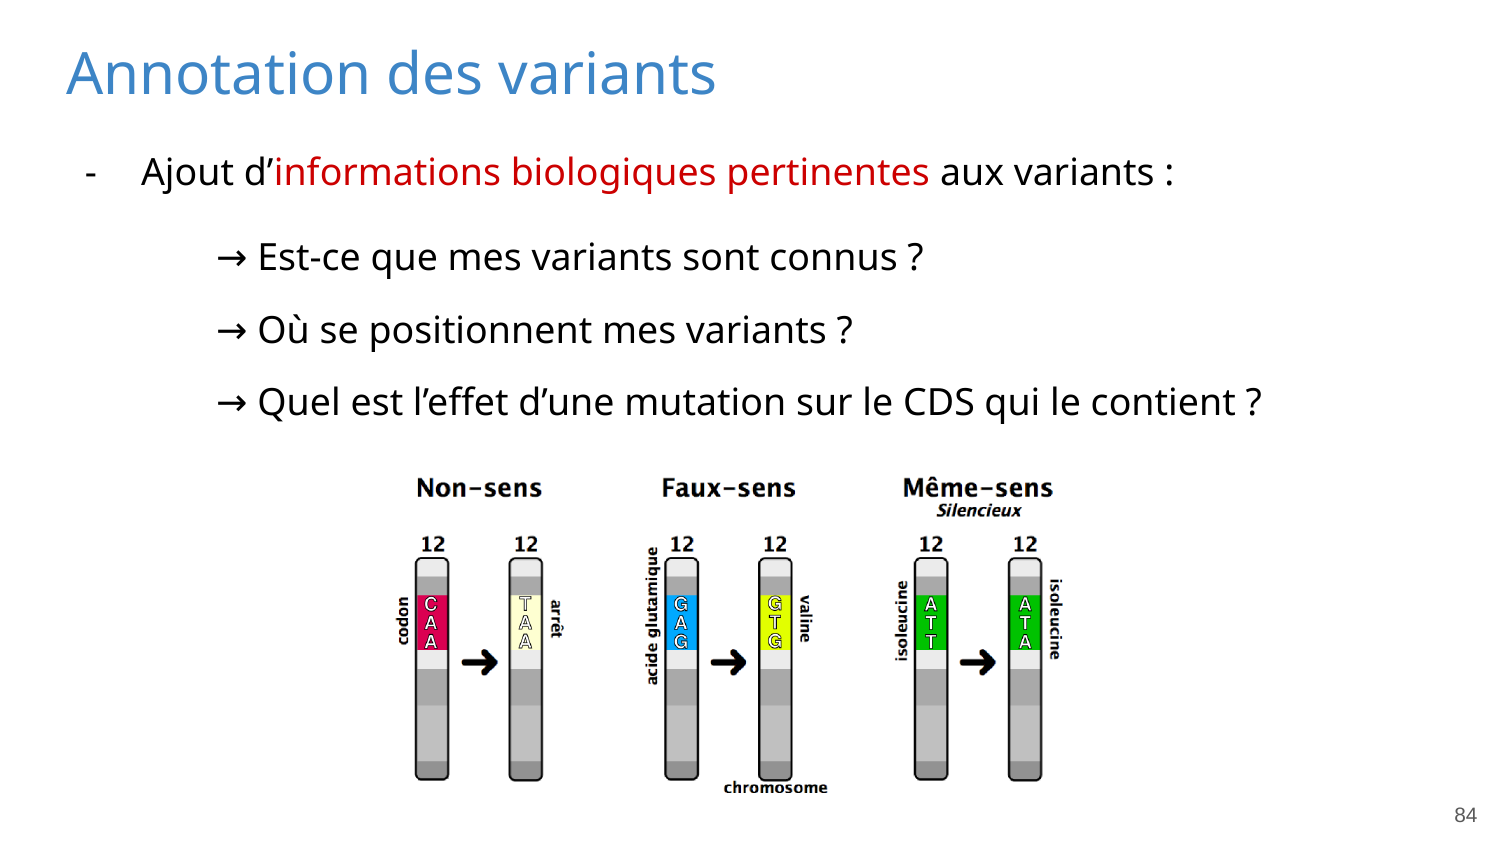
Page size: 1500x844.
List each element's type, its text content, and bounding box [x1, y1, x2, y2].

slide_number 84 [1402, 777, 1493, 842]
picture [388, 471, 1066, 794]
title Annotation des variants [51, 20, 1449, 115]
list Ajout d’informations biologiques pertinentes aux variants : → Est-ce que mes variants sont connus ? → Où se positionnent mes variants ? → Quel est l’effet d’une mutation sur le CDS qui le contient ? [51, 126, 1449, 781]
